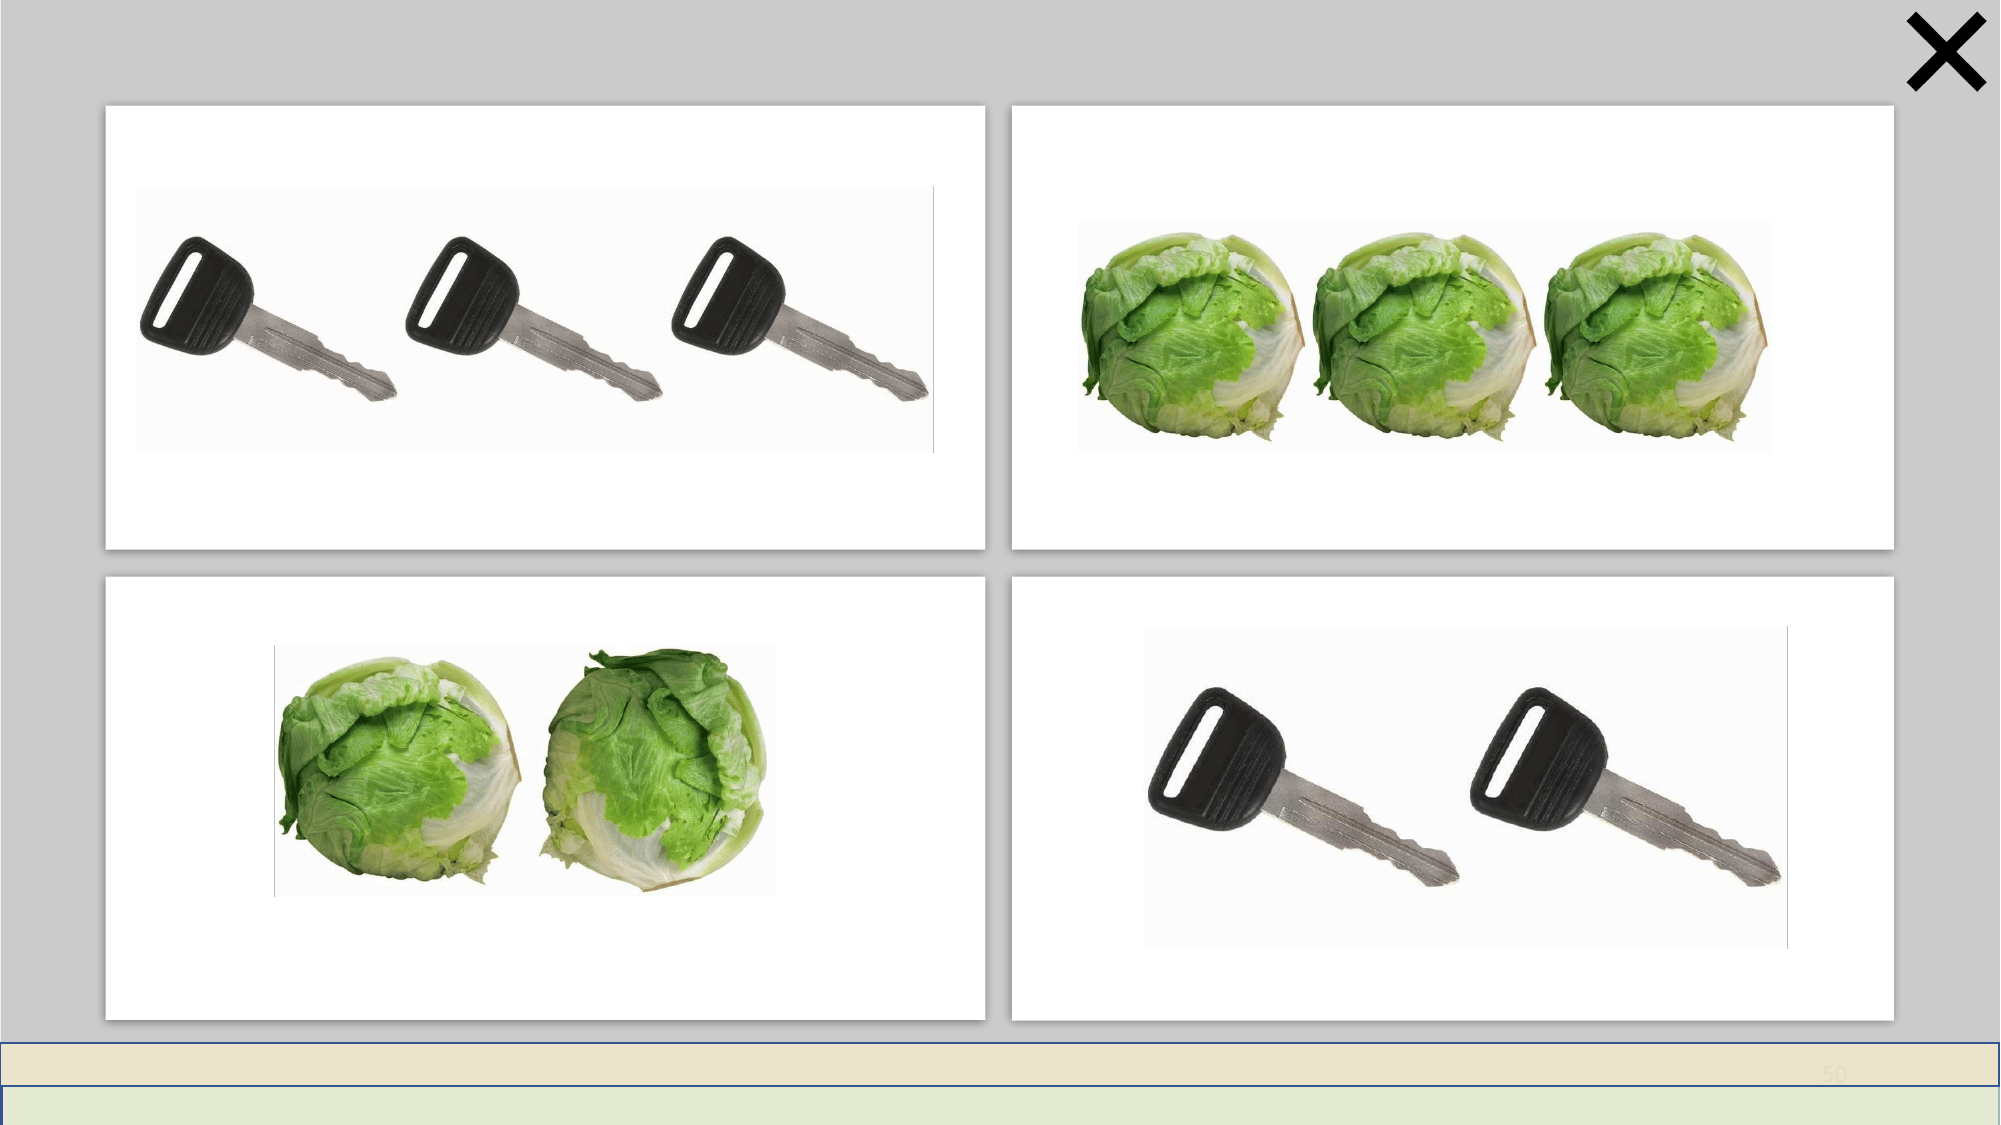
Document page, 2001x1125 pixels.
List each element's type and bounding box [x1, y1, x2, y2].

text_box [1011, 576, 1895, 1022]
picture [1143, 626, 1788, 949]
picture [1078, 221, 1772, 453]
picture [136, 186, 934, 453]
picture [1892, 0, 2000, 106]
text_box [104, 576, 986, 1021]
text_box [104, 104, 986, 551]
text_box [0, 1085, 2000, 1125]
text_box [0, 0, 2000, 1042]
text_box [1011, 104, 1895, 551]
text_box [0, 1042, 2000, 1085]
picture [273, 645, 777, 897]
